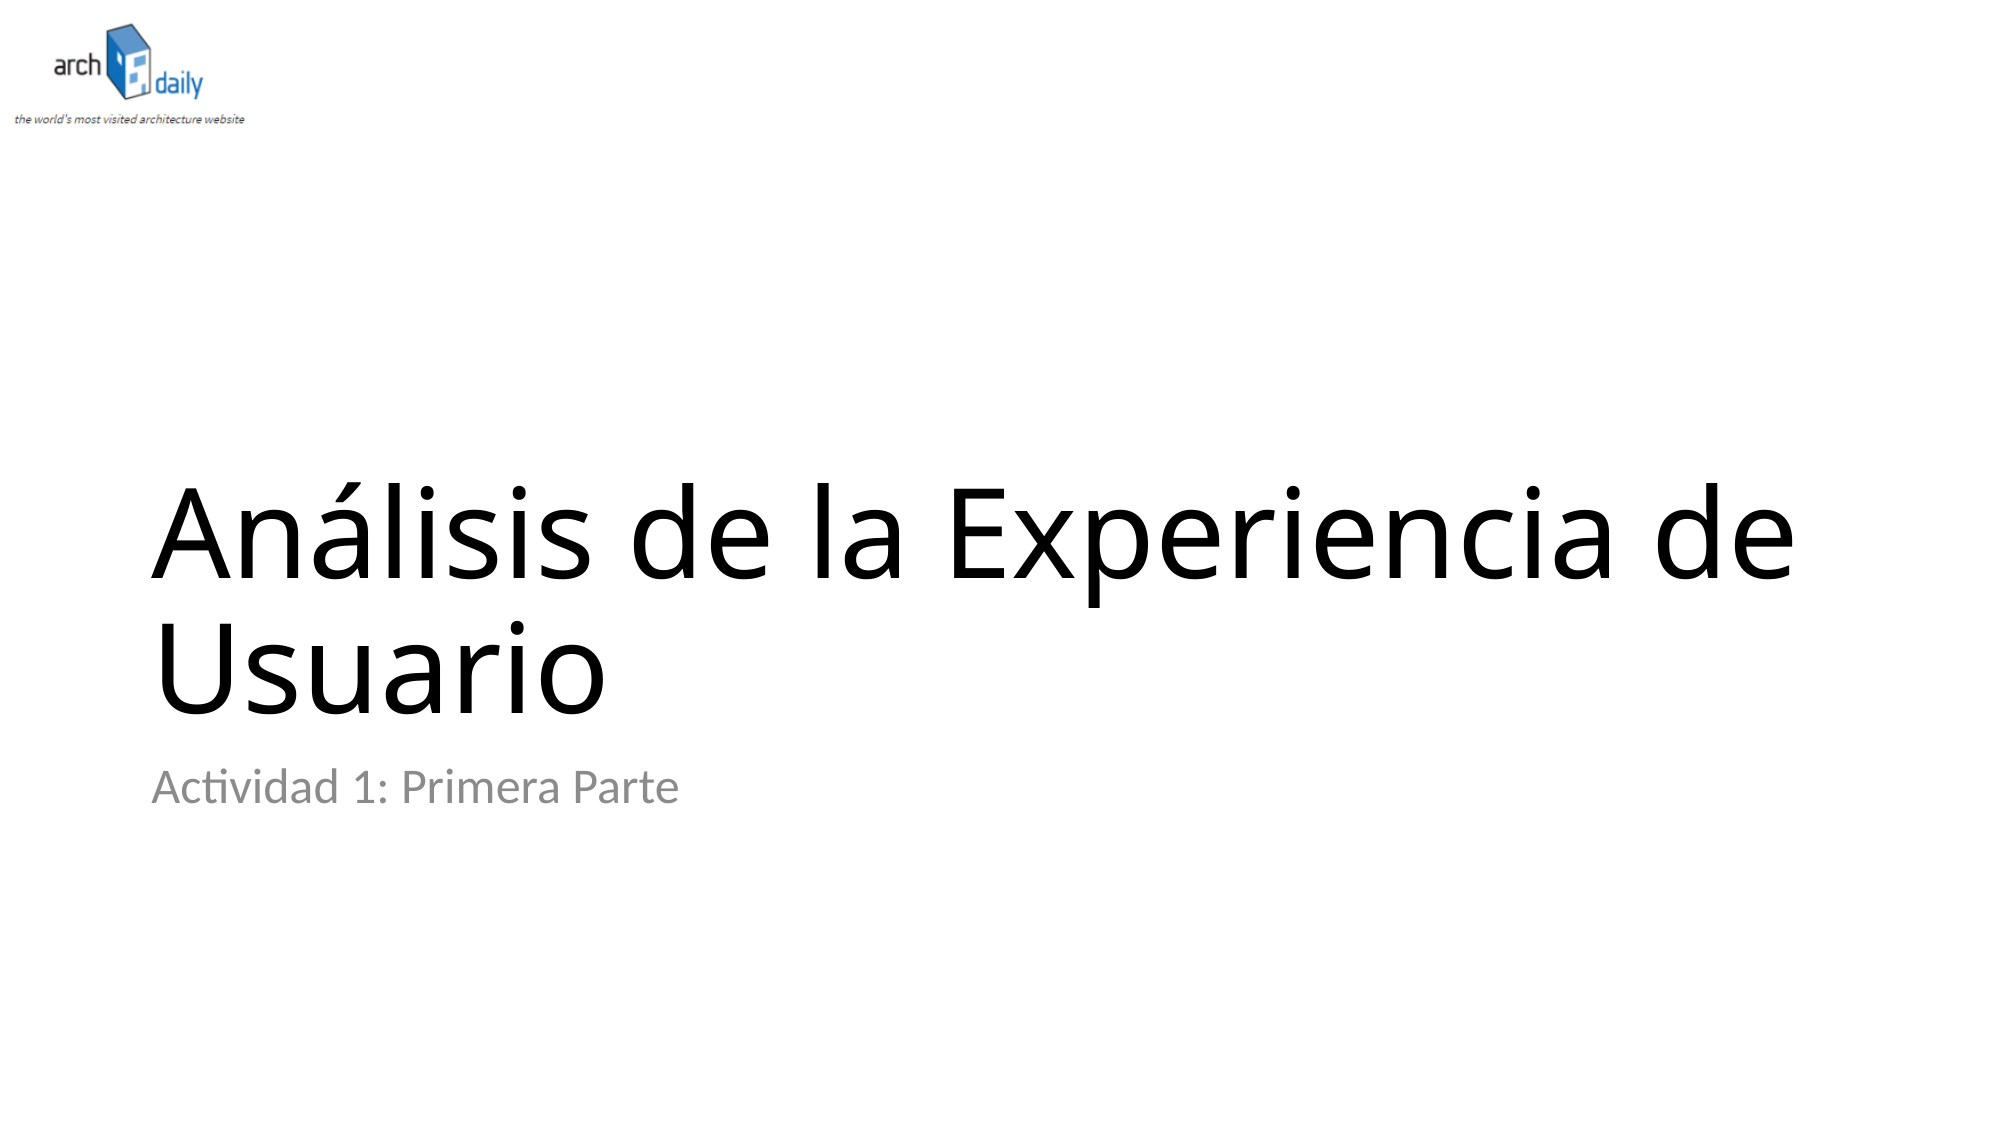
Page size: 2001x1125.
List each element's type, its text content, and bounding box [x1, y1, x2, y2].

list Actividad 1: Primera Parte [136, 752, 1862, 999]
picture [10, 20, 250, 128]
title Análisis de la Experiencia de Usuario [136, 280, 1862, 749]
